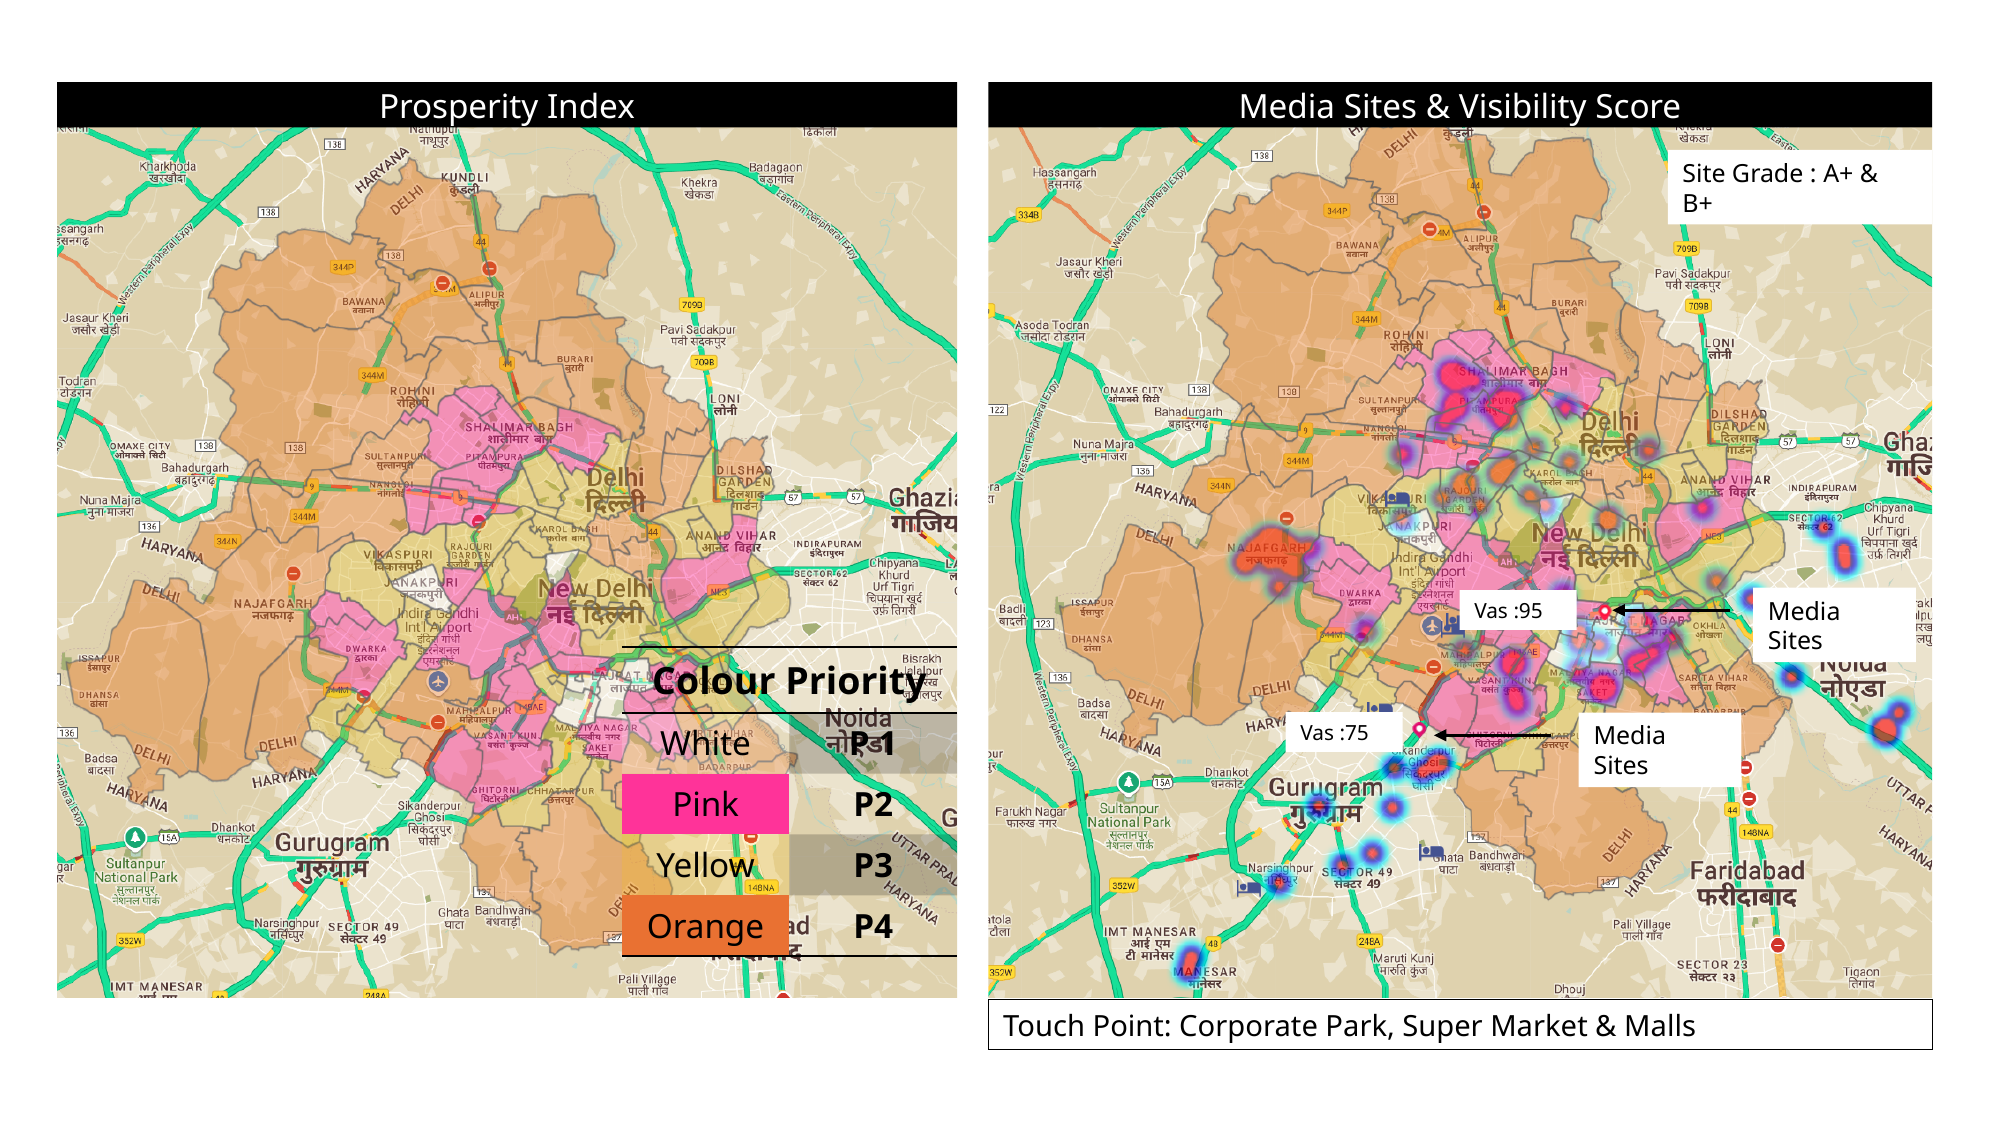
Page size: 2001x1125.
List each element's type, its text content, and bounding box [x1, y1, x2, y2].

text_box Media Sites & Visibility Score [987, 81, 1934, 129]
picture [987, 126, 1933, 999]
text_box Prosperity Index [56, 81, 959, 129]
picture [56, 126, 958, 999]
text_box Touch Point: Corporate Park, Super Market & Malls [988, 999, 1933, 1050]
